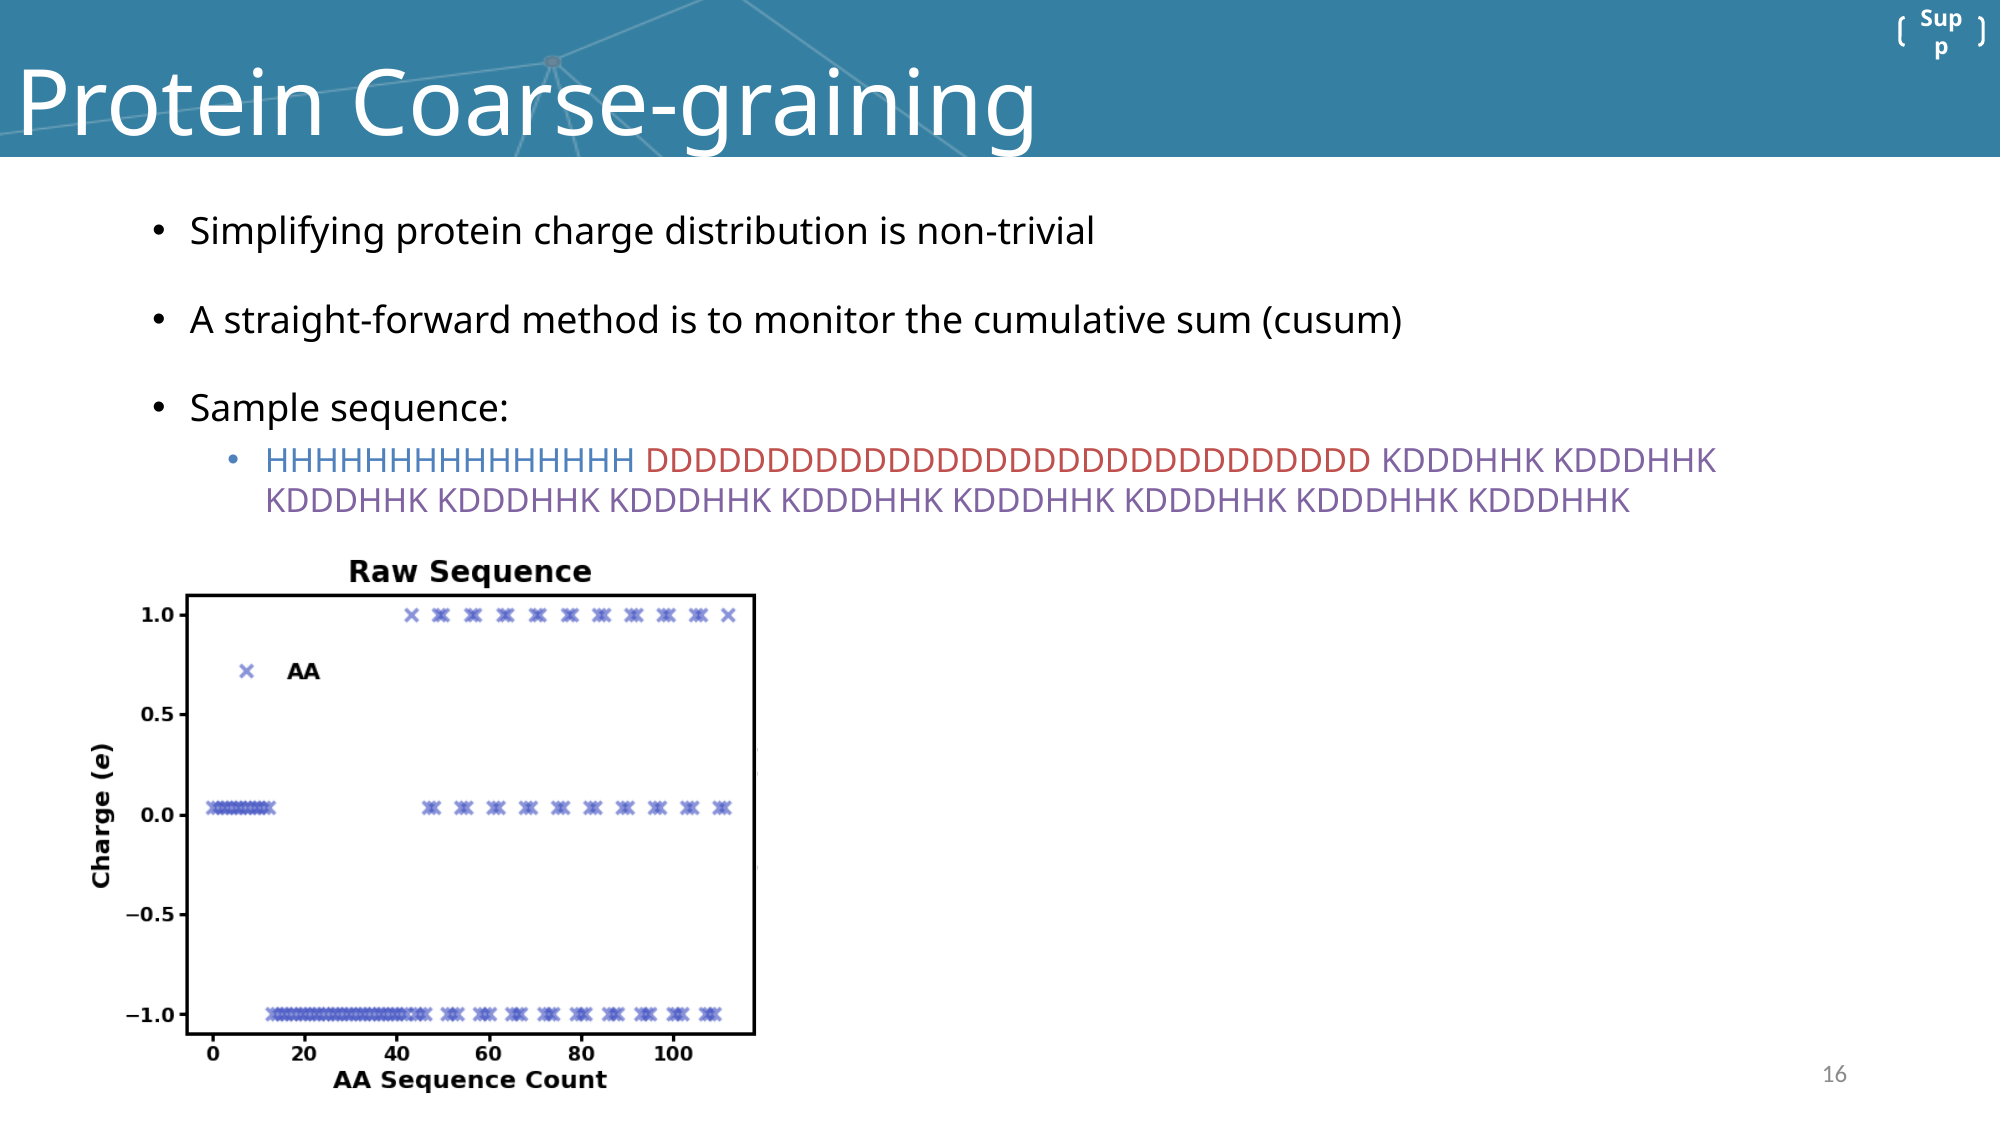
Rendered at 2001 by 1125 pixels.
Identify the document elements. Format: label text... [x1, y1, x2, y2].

list Simplifying protein charge distribution is non-trivial A straight-forward method is to monitor the cumulative sum (cusum) Sample sequence: HHHHHHHHHHHHHHH DDDDDDDDDDDDDDDDDDDDDDDDDDDDDD KDDDHHK KDDDHHK KDDDHHK KDDDHHK KDDDHHK KDDDHHK KDDDHHK KDDDHHK KDDDHHK KDDDHHK [137, 177, 1863, 1016]
title Protein Coarse-graining [0, 23, 1725, 155]
slide_number 16 [1412, 1042, 1863, 1103]
picture [81, 550, 758, 1102]
